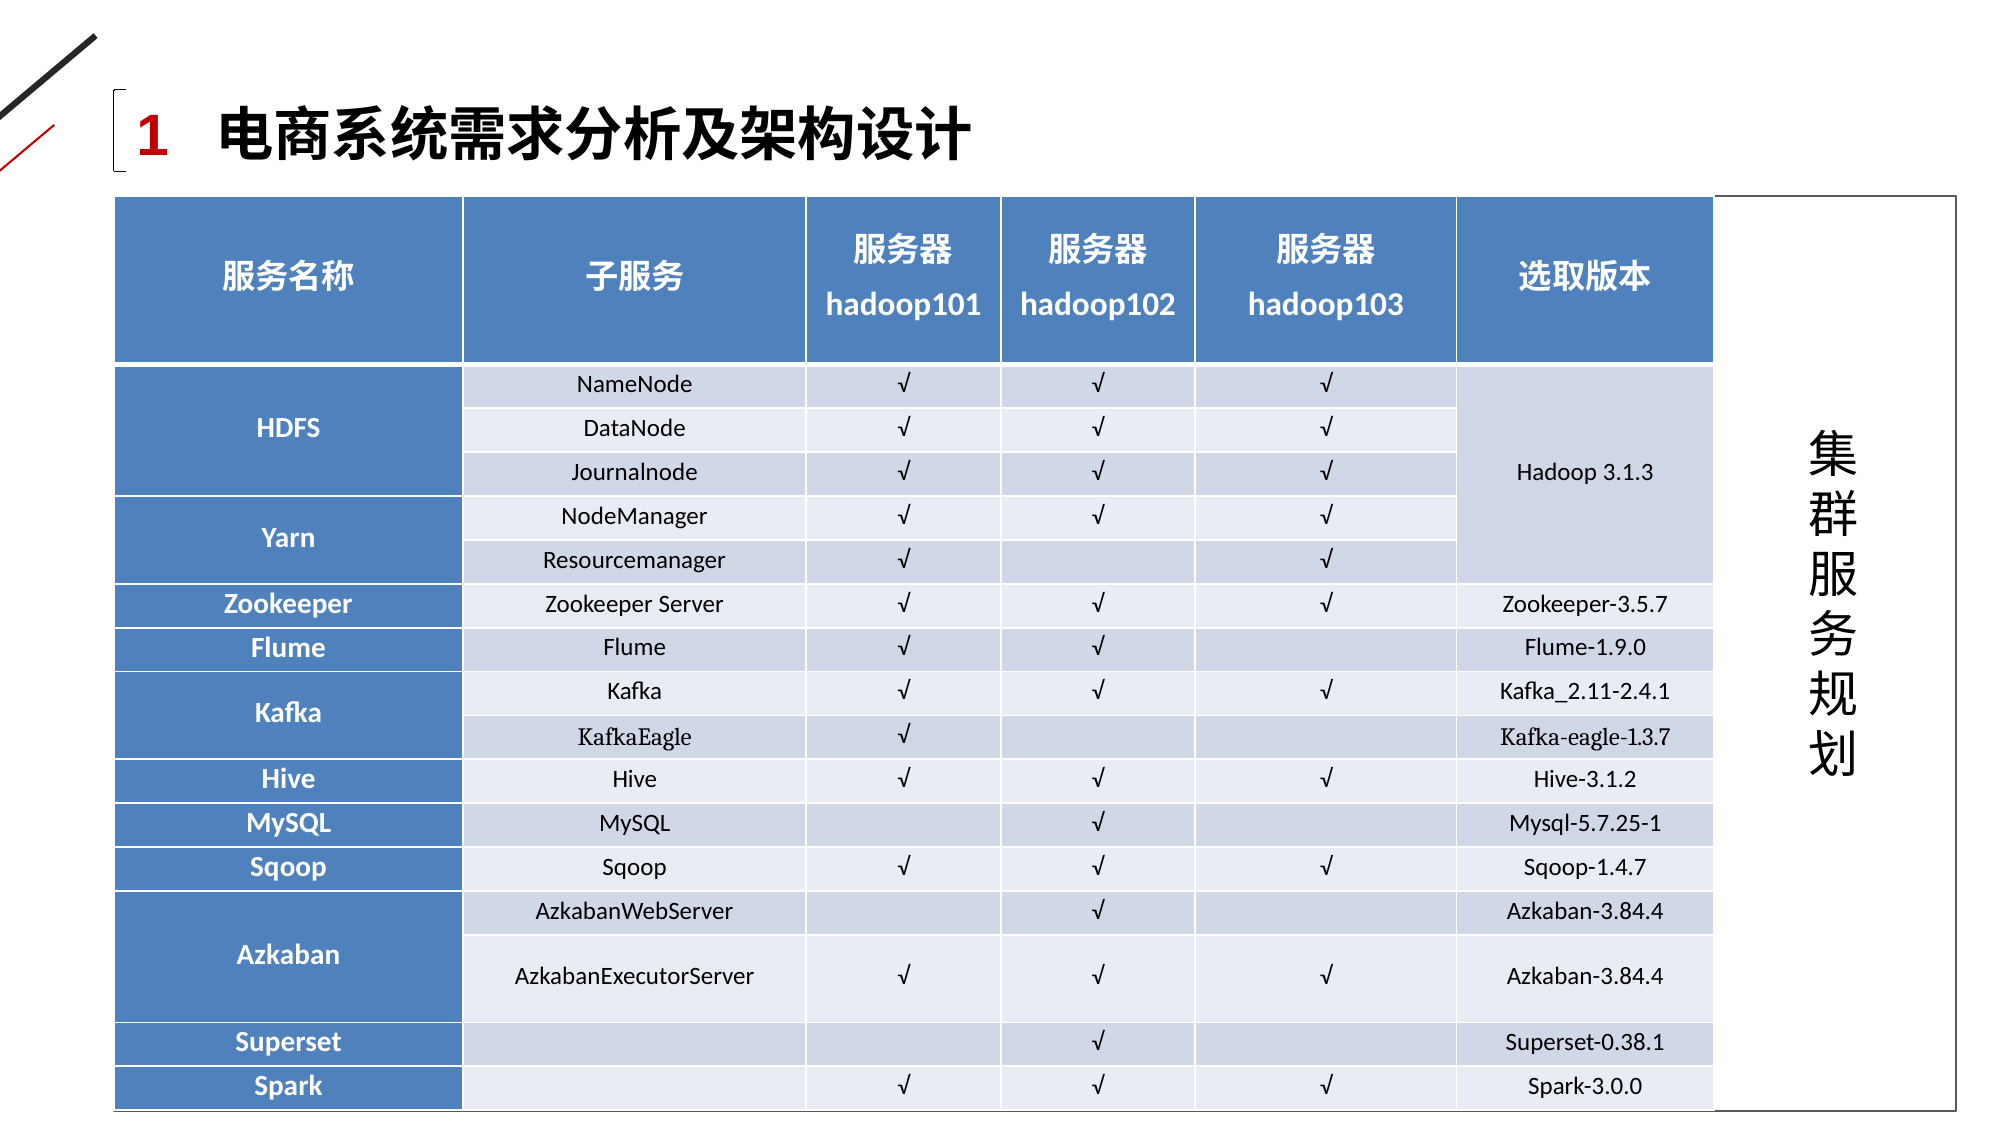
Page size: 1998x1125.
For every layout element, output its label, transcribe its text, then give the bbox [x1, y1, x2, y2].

table_cell Superset-0.38.1 [1457, 1023, 1713, 1065]
table_header 服务器 hadoop101 [807, 197, 1000, 362]
table_cell √ [1196, 936, 1456, 1022]
table_cell √ [807, 716, 1000, 758]
table_cell Hive-3.1.2 [1457, 760, 1713, 802]
table_cell √ [1002, 804, 1194, 846]
table_cell √ [1002, 409, 1194, 451]
table_cell √ [1002, 367, 1194, 407]
table_cell [1196, 629, 1456, 671]
table_cell [464, 1023, 805, 1065]
table_cell √ [807, 848, 1000, 890]
table_cell Kafka_2.11-2.4.1 [1457, 672, 1713, 715]
table_cell Zookeeper [115, 585, 462, 627]
table_cell √ [1002, 1067, 1194, 1109]
table_cell √ [1196, 1067, 1456, 1109]
table_cell Azkaban [115, 892, 462, 1022]
table_cell √ [1196, 453, 1456, 495]
table_cell √ [1196, 672, 1456, 715]
table_header 子服务 [464, 197, 805, 362]
table_cell Yarn [115, 497, 462, 583]
table_cell Mysql-5.7.25-1 [1457, 804, 1713, 846]
table_cell [464, 1067, 805, 1109]
table_cell Azkaban-3.84.4 [1457, 892, 1713, 934]
text_box 集群服务规划 [1801, 415, 1901, 791]
table_cell Kafka [464, 672, 805, 715]
table_cell √ [1196, 848, 1456, 890]
table_cell √ [807, 629, 1000, 671]
table_cell Flume-1.9.0 [1457, 629, 1713, 671]
table_cell √ [807, 497, 1000, 539]
table_cell Zookeeper Server [464, 585, 805, 627]
table_cell Spark [115, 1067, 462, 1109]
table_cell Sqoop [464, 848, 805, 890]
text_box [1715, 196, 1957, 1111]
table_cell Superset [115, 1023, 462, 1065]
table_cell √ [1196, 585, 1456, 627]
table_cell √ [1002, 629, 1194, 671]
table_cell √ [807, 585, 1000, 627]
text_box 1 电商系统需求分析及架构设计 [128, 90, 981, 175]
table_cell √ [807, 453, 1000, 495]
table_cell √ [1196, 541, 1456, 583]
table_cell Journalnode [464, 453, 805, 495]
table_cell [1196, 892, 1456, 934]
table_cell √ [1196, 760, 1456, 802]
table_cell AzkabanWebServer [464, 892, 805, 934]
table_cell Resourcemanager [464, 541, 805, 583]
table_cell Zookeeper-3.5.7 [1457, 585, 1713, 627]
table_cell Flume [464, 629, 805, 671]
table_cell √ [1002, 672, 1194, 715]
table_cell √ [807, 541, 1000, 583]
table_cell [1002, 541, 1194, 583]
table_header 服务器 hadoop103 [1196, 197, 1456, 362]
table_cell Sqoop-1.4.7 [1457, 848, 1713, 890]
table_cell Kafka [115, 672, 462, 758]
table_cell √ [1002, 497, 1194, 539]
table_cell Kafka-eagle-1.3.7 [1457, 716, 1713, 758]
table_cell √ [1196, 497, 1456, 539]
table_cell √ [807, 672, 1000, 715]
table_cell Spark-3.0.0 [1457, 1067, 1713, 1109]
table_cell √ [807, 367, 1000, 407]
table_cell [807, 1023, 1000, 1065]
table_cell √ [1002, 453, 1194, 495]
table_cell √ [807, 760, 1000, 802]
table_cell √ [807, 936, 1000, 1022]
table_cell MySQL [464, 804, 805, 846]
table_cell √ [1002, 760, 1194, 802]
table_cell NodeManager [464, 497, 805, 539]
table_header 服务器 hadoop102 [1002, 197, 1194, 362]
table_cell DataNode [464, 409, 805, 451]
table_cell √ [807, 1067, 1000, 1109]
table_cell AzkabanExecutorServer [464, 936, 805, 1022]
table_cell [1196, 716, 1456, 758]
text_box [113, 89, 126, 172]
table_cell √ [807, 409, 1000, 451]
table_cell Hive [115, 760, 462, 802]
table_cell [1002, 716, 1194, 758]
table_cell [807, 892, 1000, 934]
table_cell [807, 804, 1000, 846]
table_cell Hadoop 3.1.3 [1457, 367, 1713, 583]
table_cell √ [1196, 409, 1456, 451]
table_cell MySQL [115, 804, 462, 846]
table_cell √ [1002, 936, 1194, 1022]
table_cell KafkaEagle [464, 716, 805, 758]
table_cell [1196, 1023, 1456, 1065]
table_cell Azkaban-3.84.4 [1457, 936, 1713, 1022]
table_cell √ [1002, 892, 1194, 934]
table_cell Flume [115, 629, 462, 671]
table_header 选取版本 [1457, 197, 1713, 362]
table_cell √ [1002, 1023, 1194, 1065]
table_header 服务名称 [115, 197, 462, 362]
table_cell NameNode [464, 367, 805, 407]
table_cell HDFS [115, 367, 462, 495]
table_cell √ [1002, 848, 1194, 890]
table_cell [1196, 804, 1456, 846]
table_cell Hive [464, 760, 805, 802]
table_cell √ [1002, 585, 1194, 627]
table_cell Sqoop [115, 848, 462, 890]
table_cell √ [1196, 367, 1456, 407]
